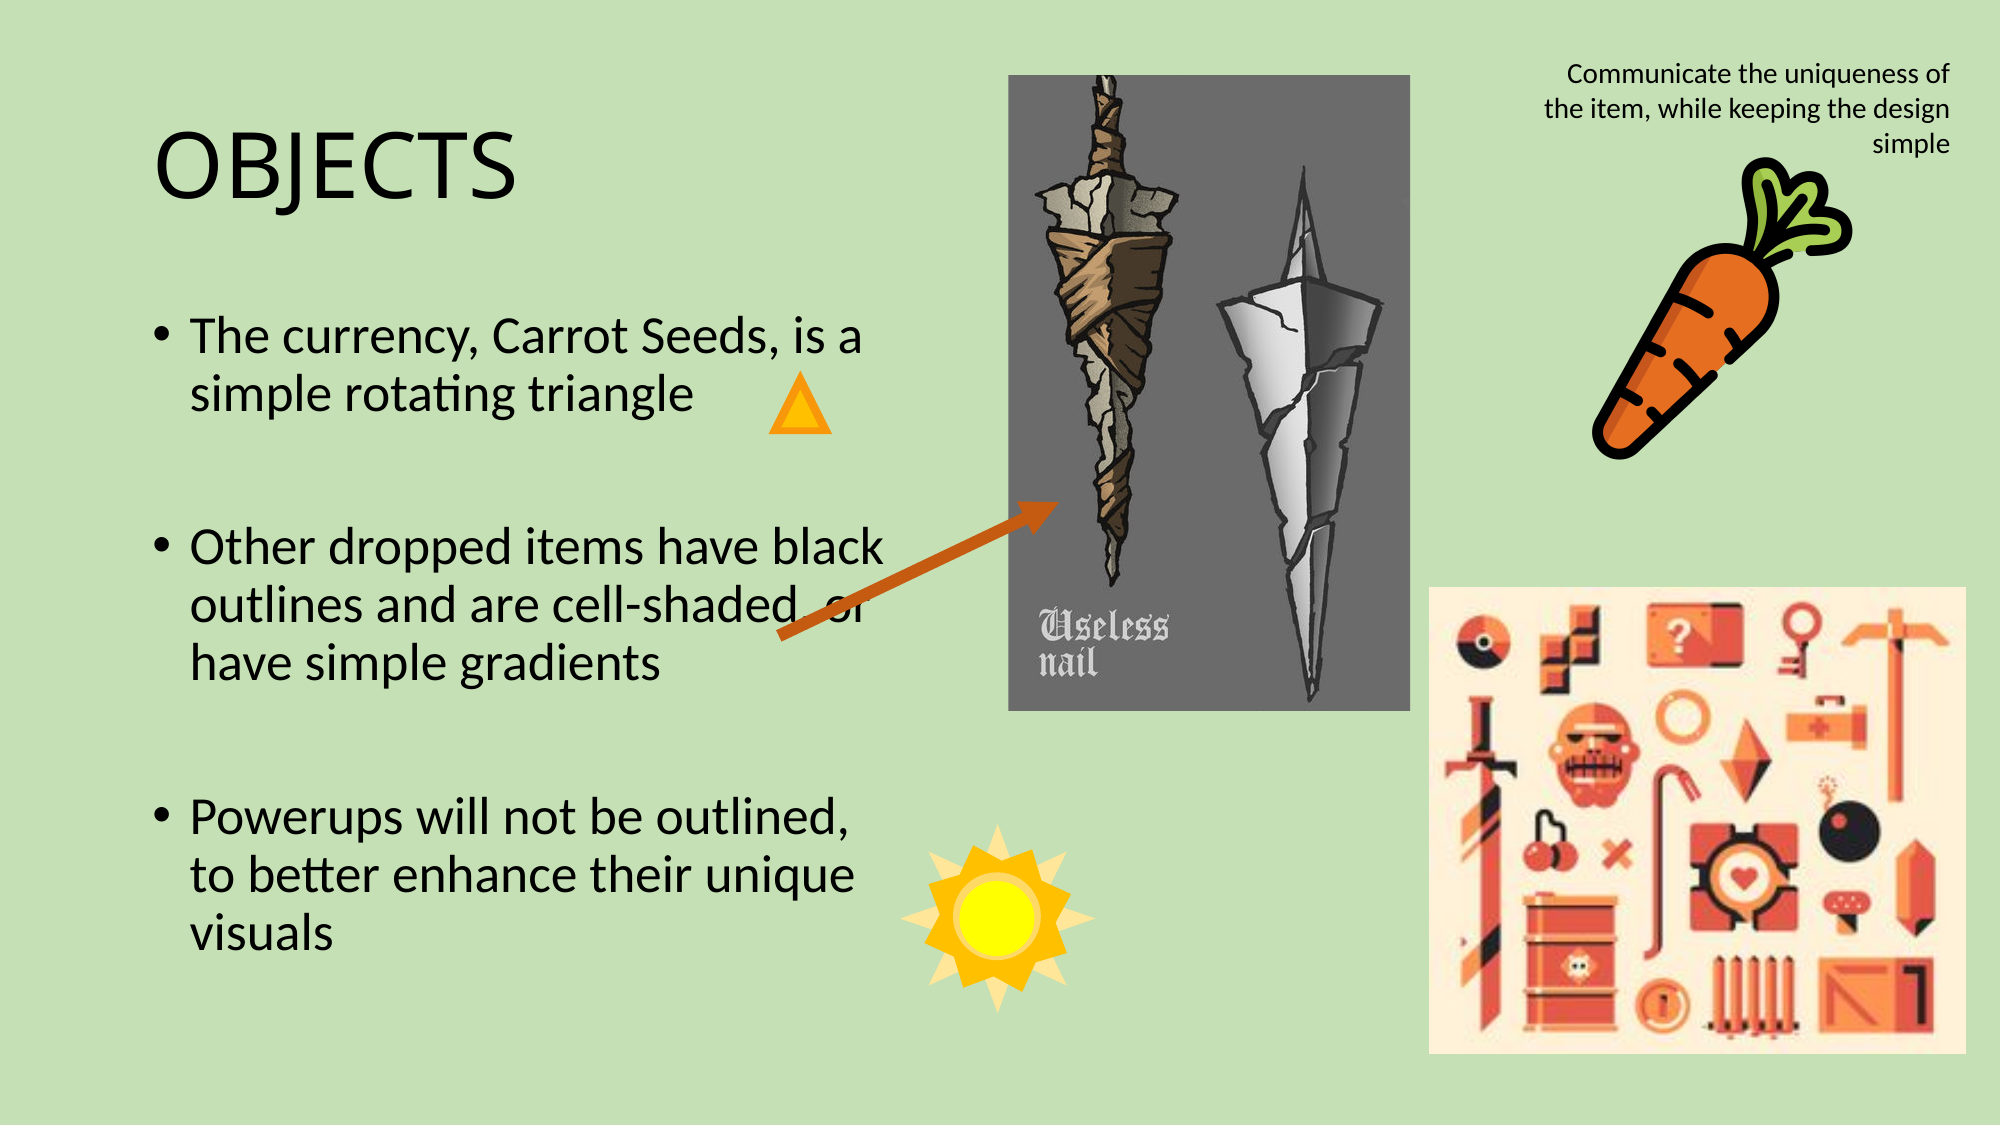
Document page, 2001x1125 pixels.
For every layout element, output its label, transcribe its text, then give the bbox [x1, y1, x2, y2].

picture [1463, 136, 1961, 563]
title OBJECTS [137, 59, 1534, 278]
text_box Communicate the uniqueness of the item, while keeping the design simple [1517, 47, 1966, 167]
picture [1008, 75, 1411, 711]
picture [1429, 587, 1966, 1054]
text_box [768, 370, 833, 435]
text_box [778, 502, 1060, 636]
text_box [899, 823, 1096, 1014]
text_box The currency, Carrot Seeds, is a simple rotating triangle Other dropped items have black outlines and are cell-shaded, or have simple gradients Powerups will not be outlined, to better enhance their unique visuals [137, 299, 900, 1014]
